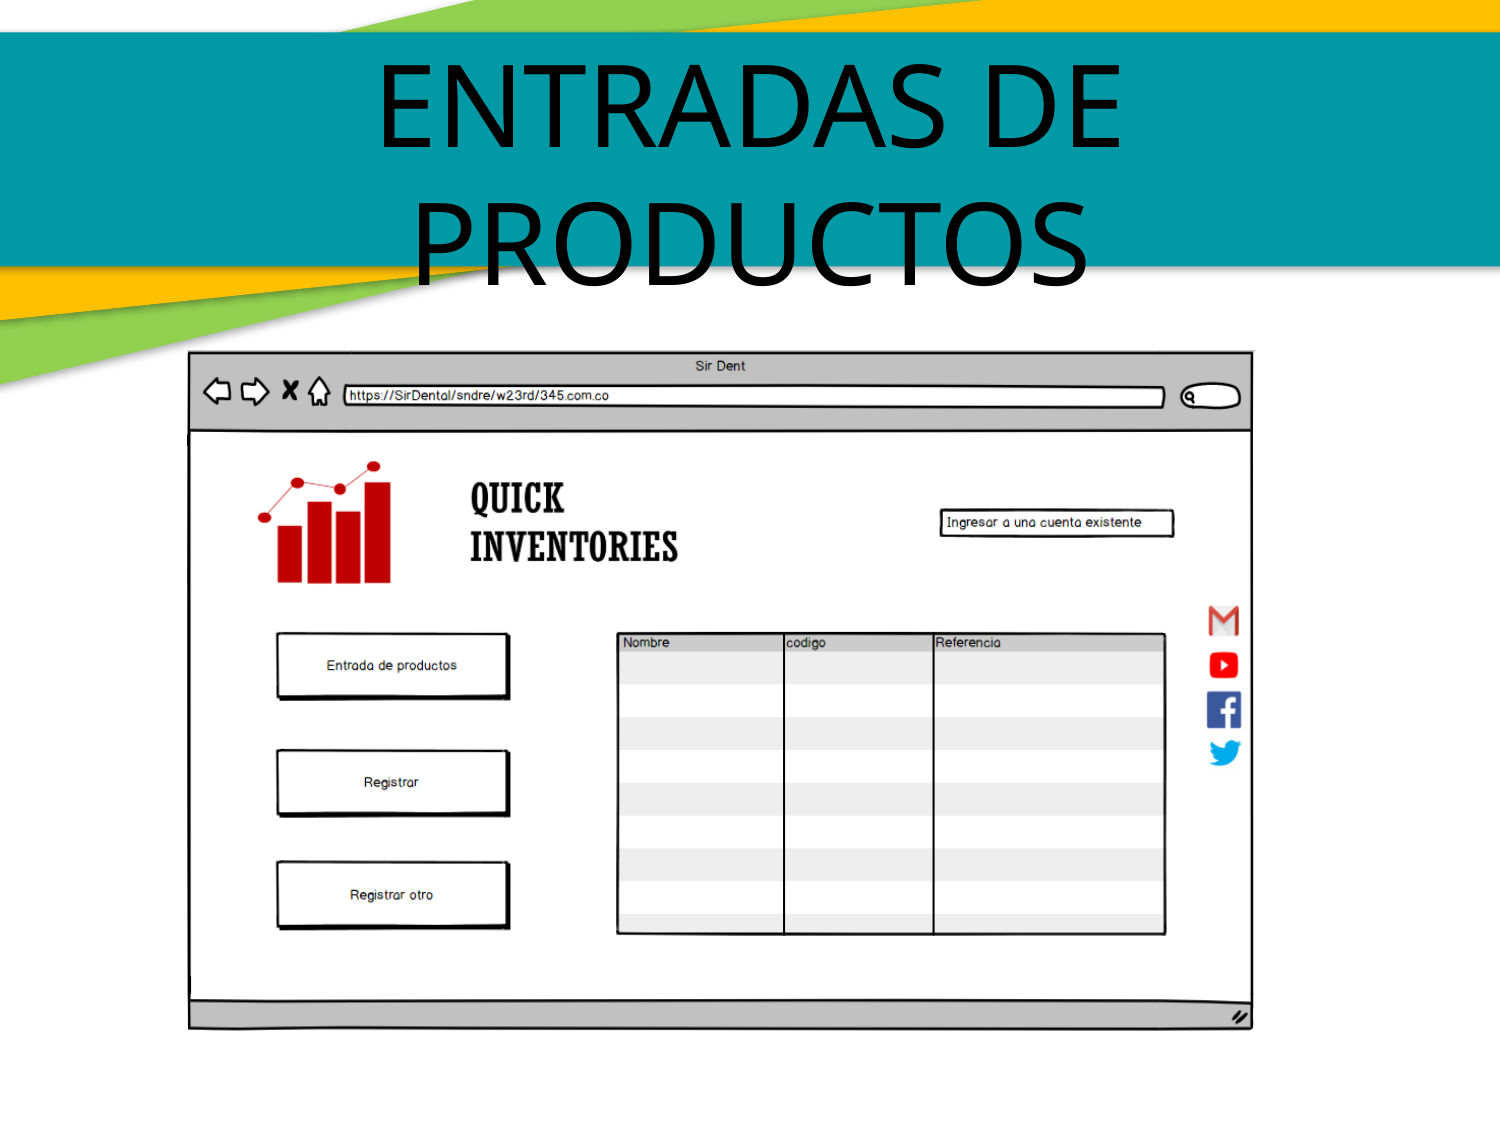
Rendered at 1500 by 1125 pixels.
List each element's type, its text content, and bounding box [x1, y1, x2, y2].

text_box Entradas de productos [40, 25, 1460, 316]
picture [187, 350, 1256, 1032]
